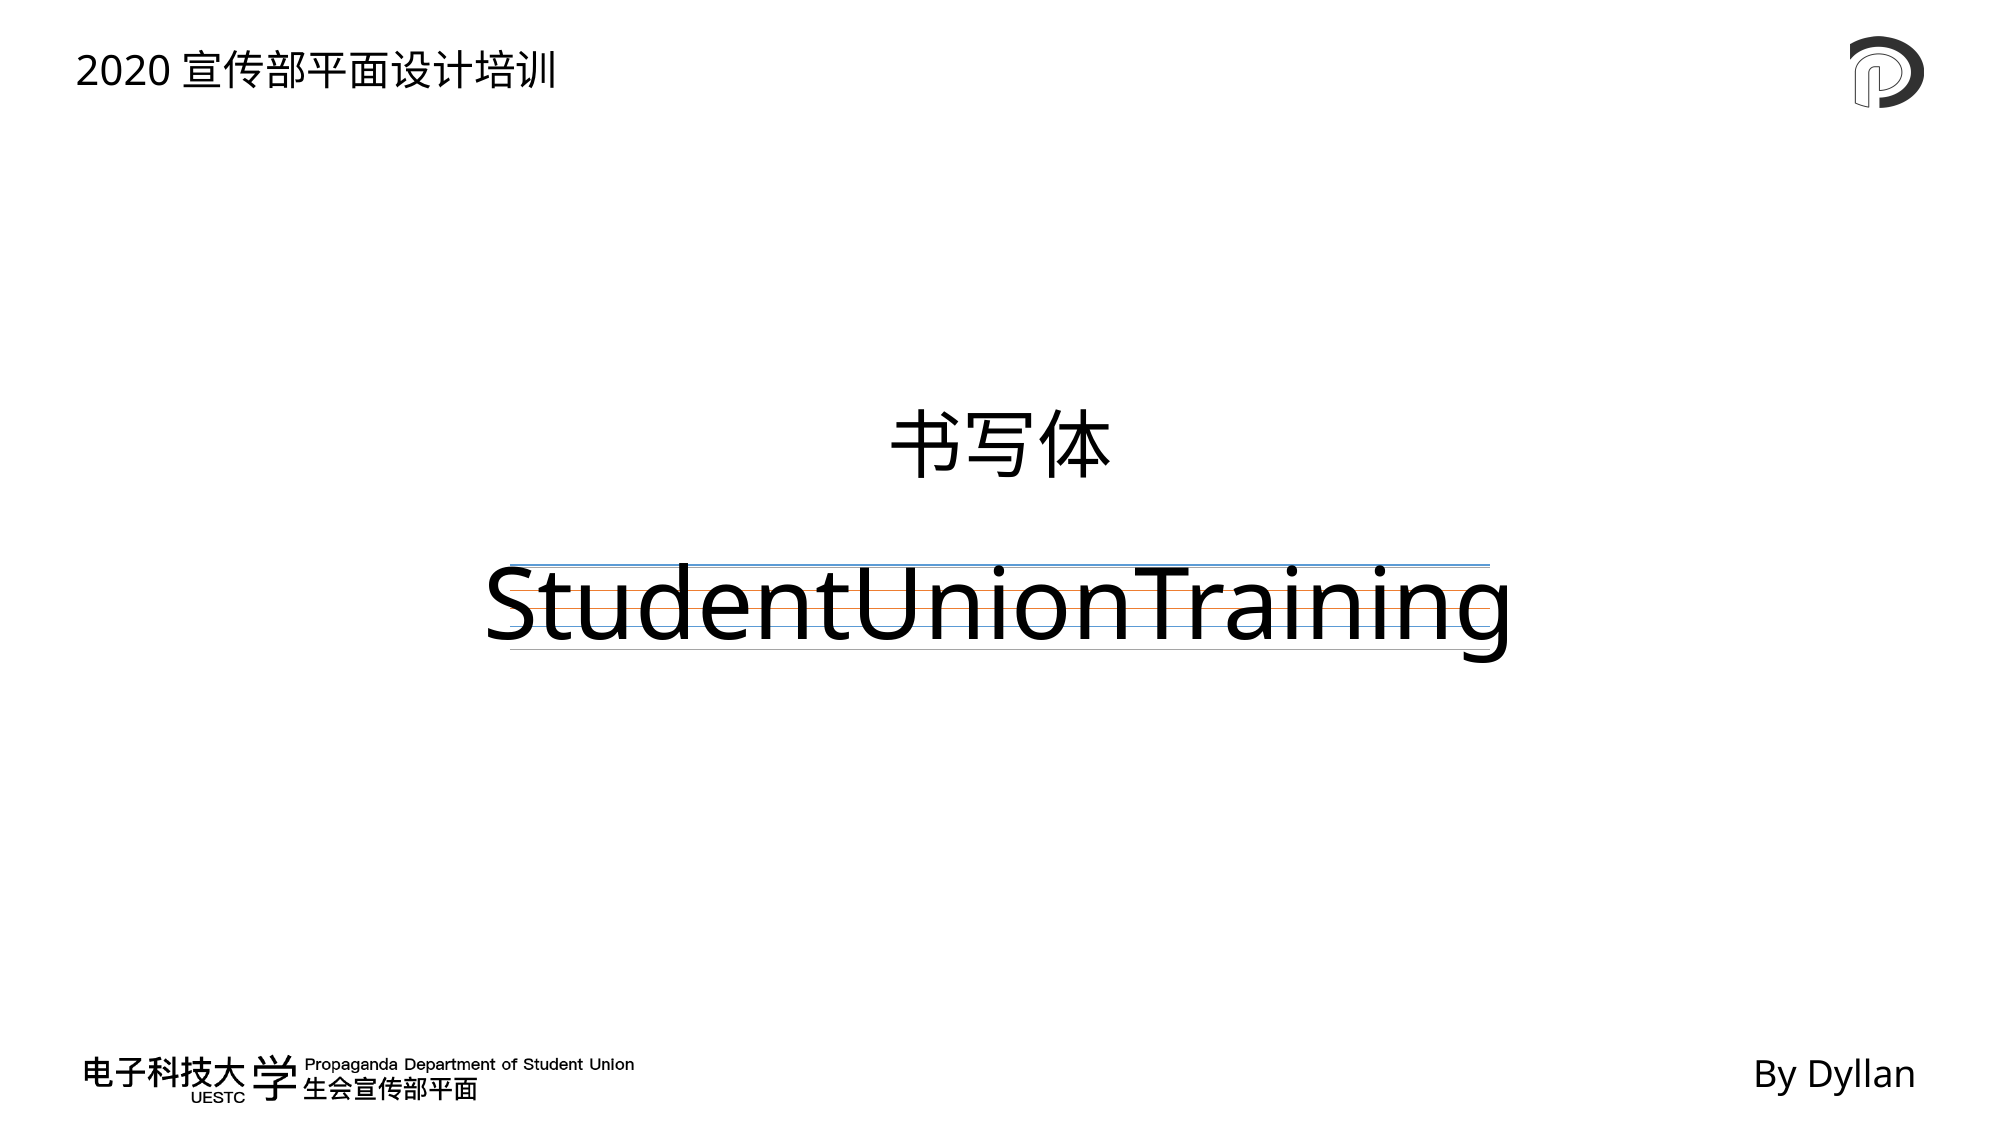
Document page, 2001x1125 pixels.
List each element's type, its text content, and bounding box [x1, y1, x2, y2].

text_box By Dyllan [1738, 1042, 1958, 1102]
text_box 书写体 [872, 389, 1128, 495]
text_box StudentUnionTraining [321, 532, 1678, 668]
picture [60, 1035, 845, 1125]
picture [1850, 36, 1924, 108]
text_box 2020宣传部平面设计培训 [60, 36, 1284, 102]
